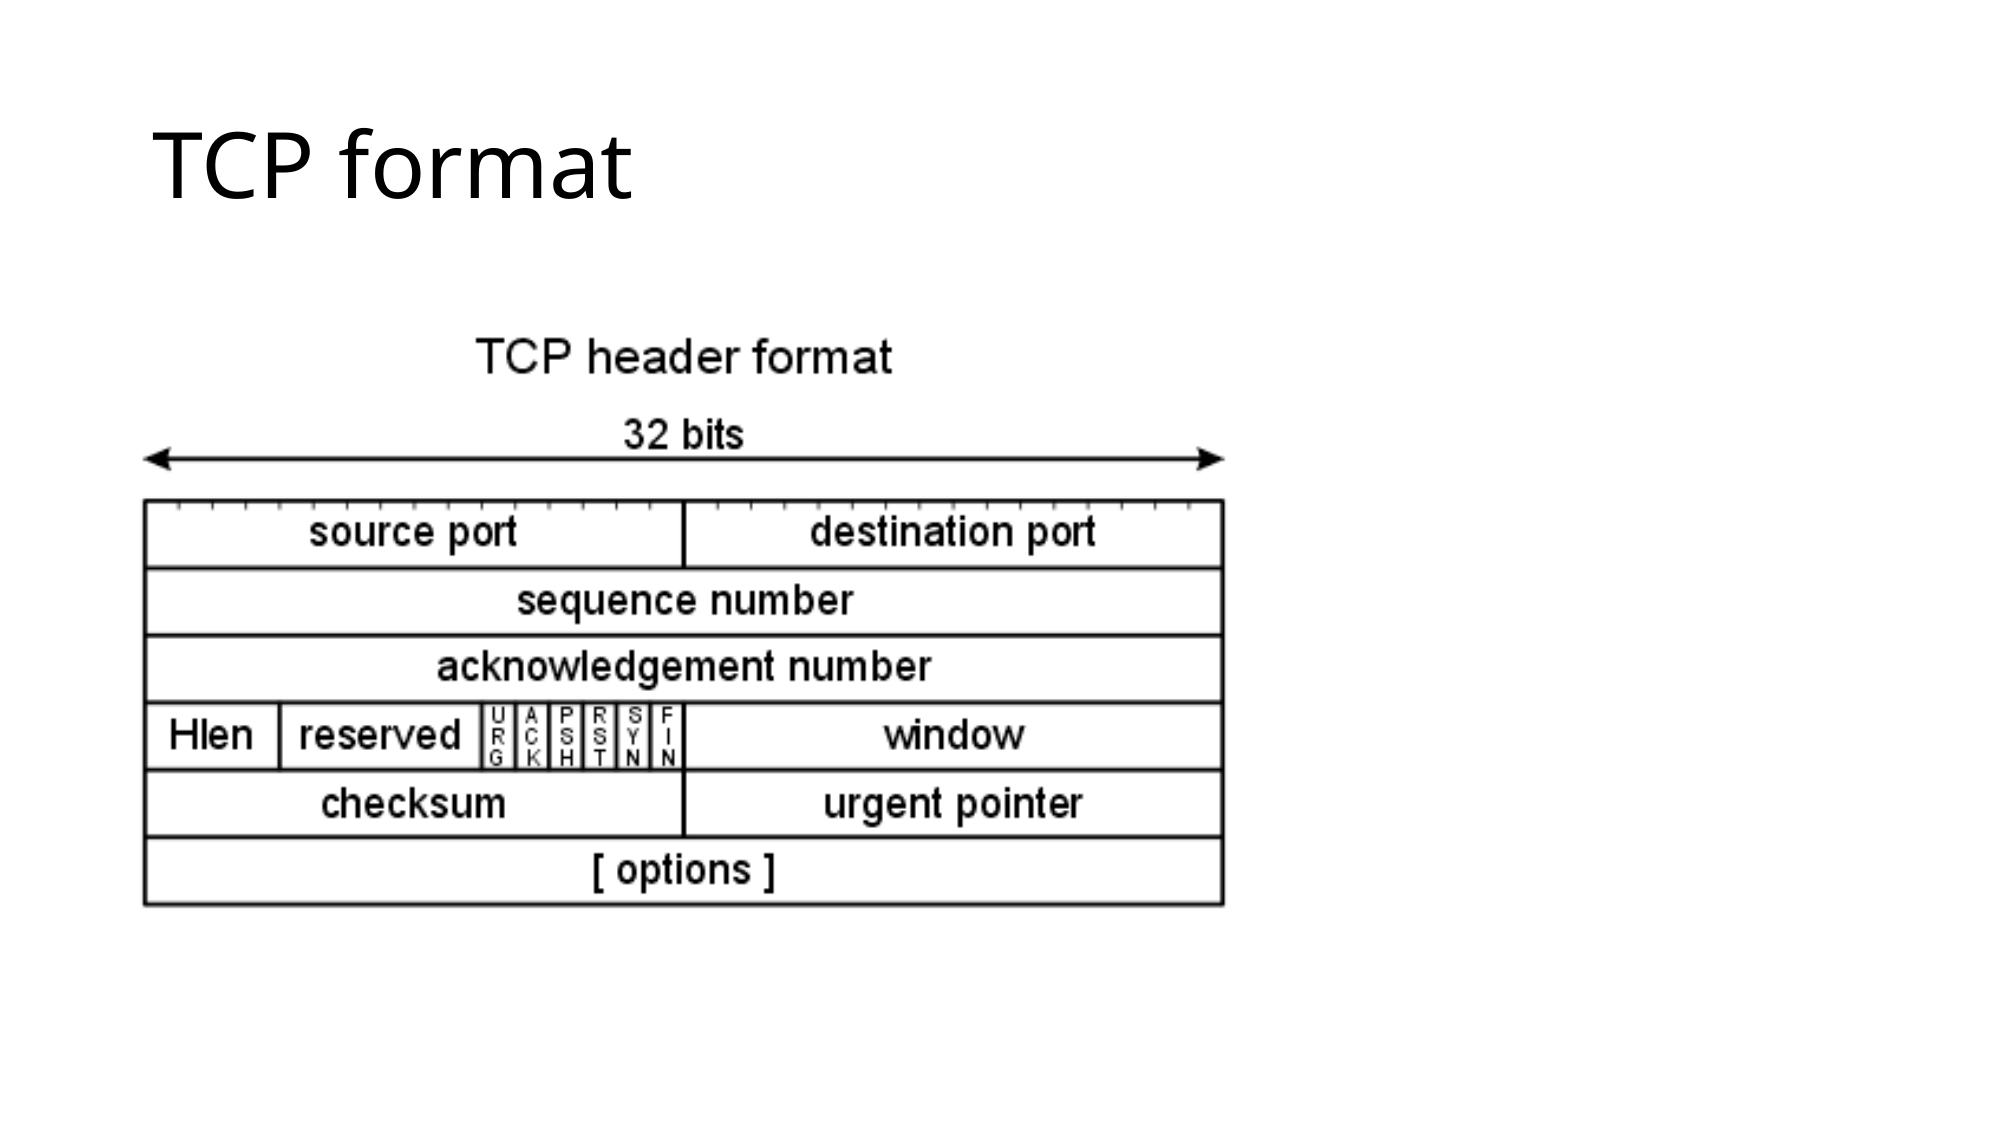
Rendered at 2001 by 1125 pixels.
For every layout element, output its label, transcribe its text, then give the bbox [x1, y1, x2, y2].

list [94, 282, 1275, 965]
title TCP format [137, 59, 1863, 278]
